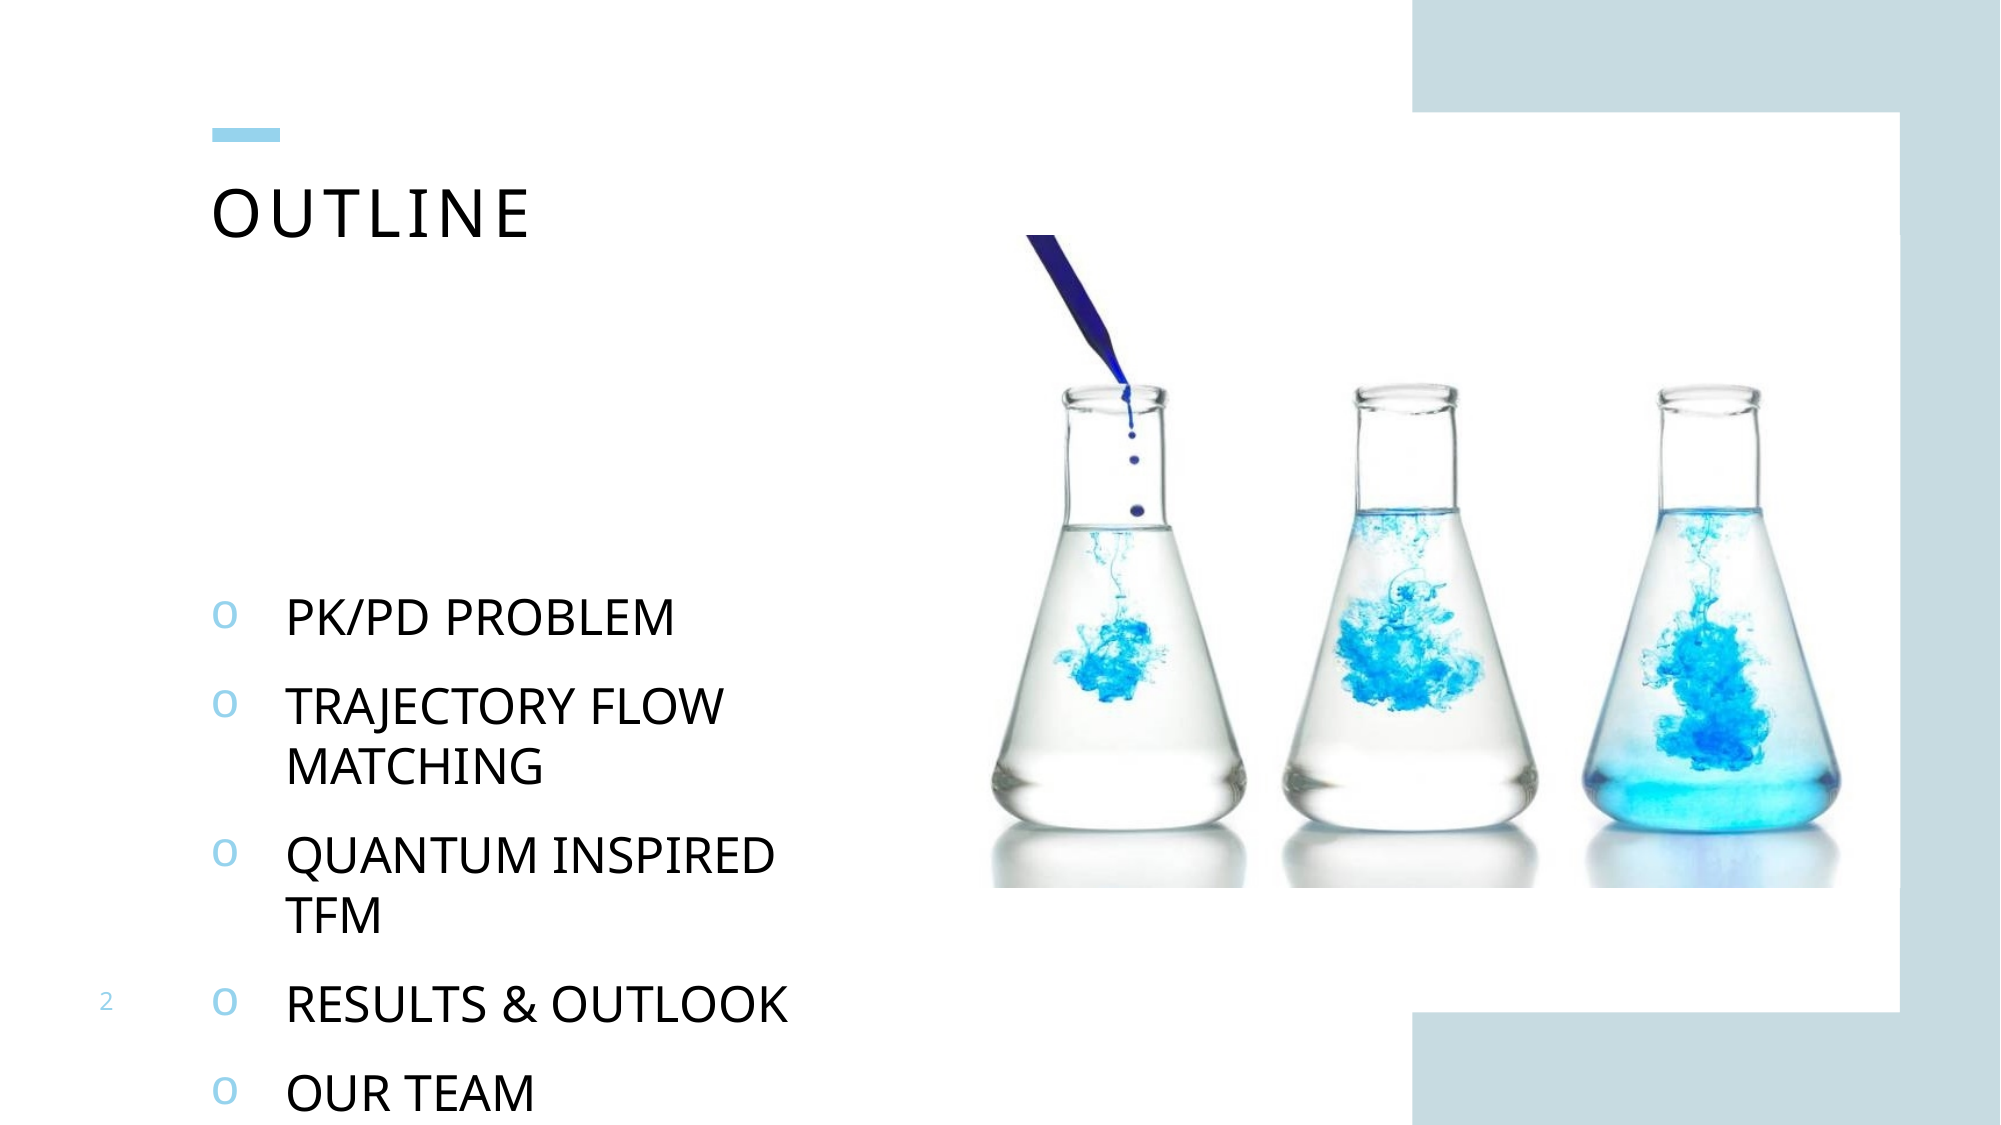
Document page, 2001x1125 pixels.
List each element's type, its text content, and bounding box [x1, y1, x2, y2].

list PK/PD Problem Trajectory Flow matching Quantum inspired TFM Results & Outlook Our Team [210, 585, 885, 1020]
slide_number 2 [68, 987, 144, 1018]
picture [932, 235, 1901, 888]
title OUtline [210, 179, 885, 555]
